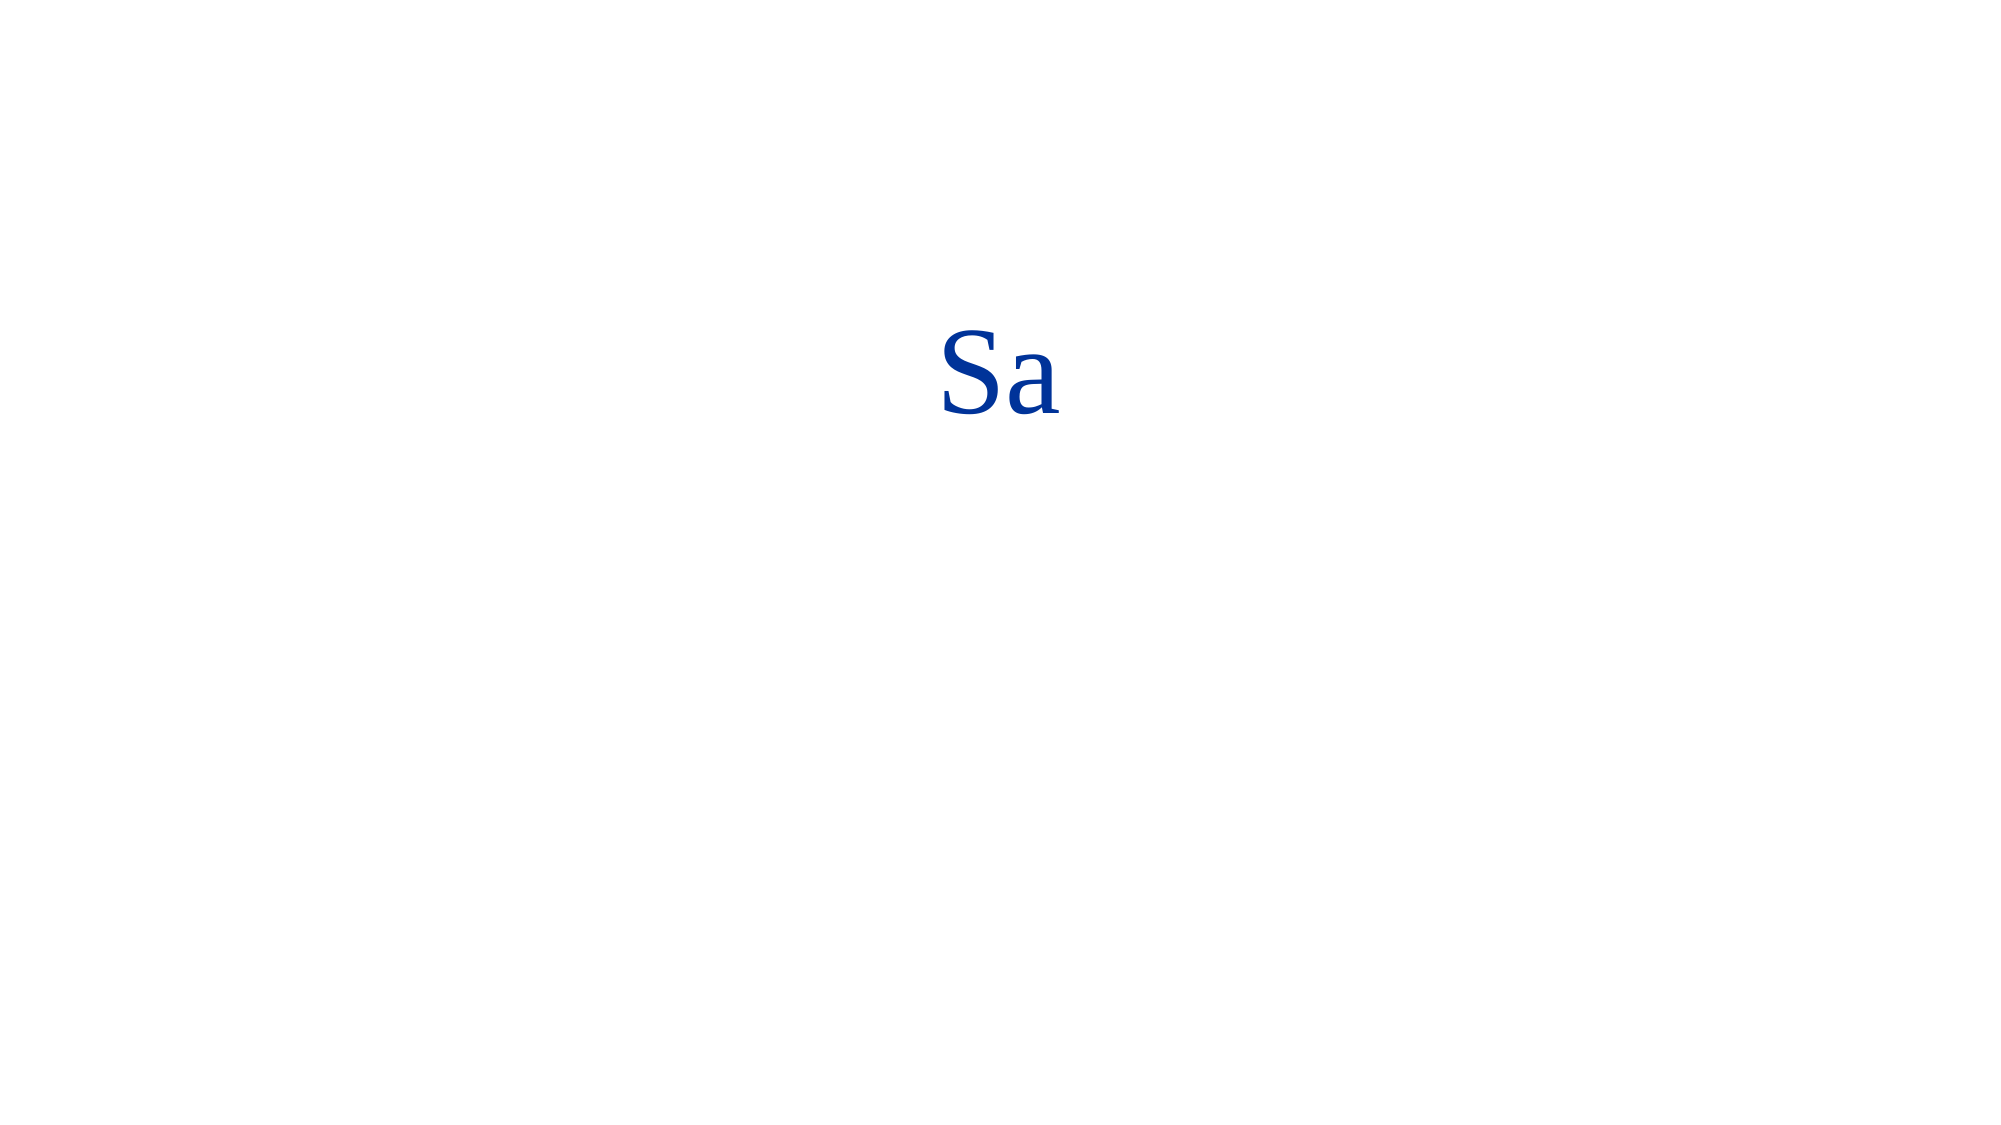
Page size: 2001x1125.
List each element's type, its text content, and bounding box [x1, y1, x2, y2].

title Sa [136, 280, 1862, 449]
